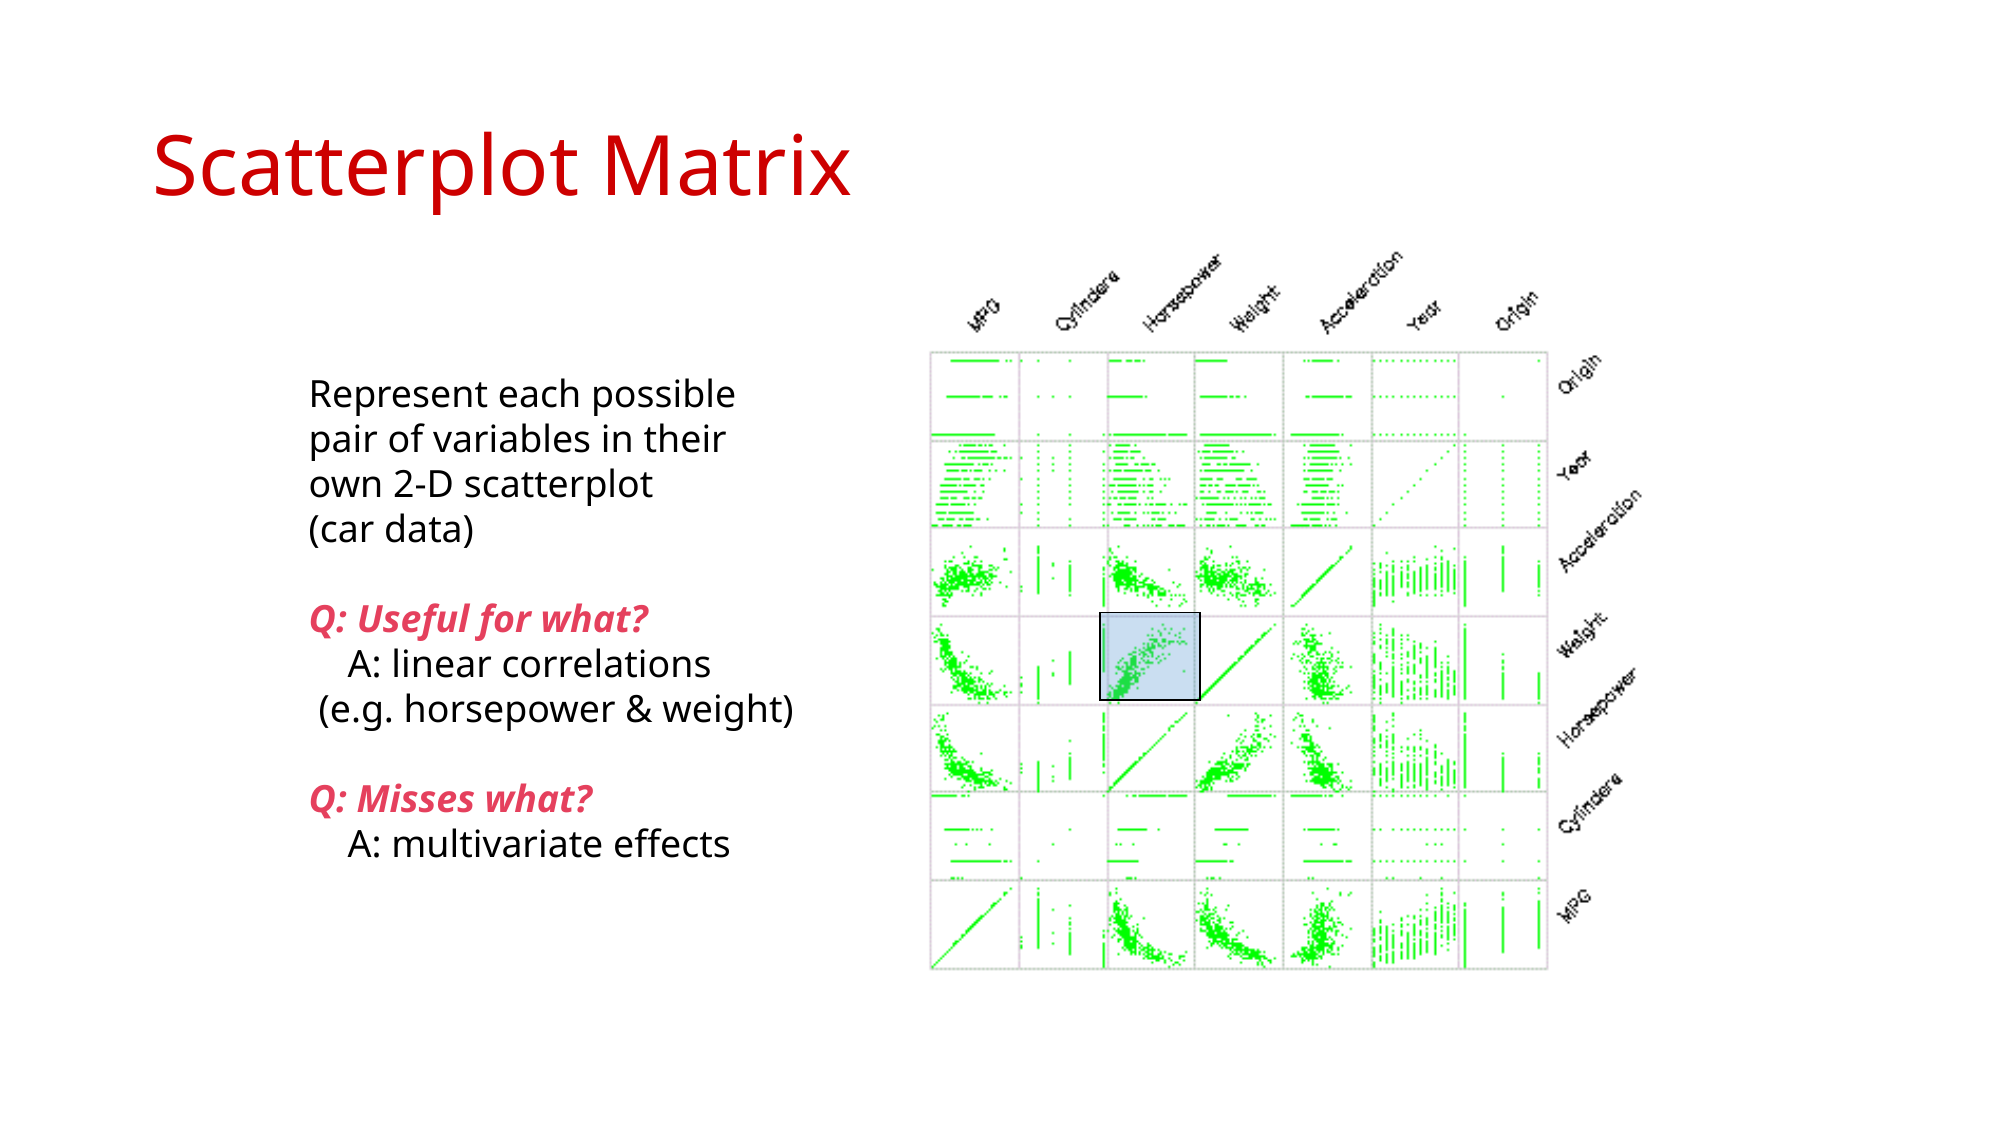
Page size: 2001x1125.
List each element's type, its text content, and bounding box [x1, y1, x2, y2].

picture [924, 249, 1663, 978]
text_box Represent each possible pair of variables in their own 2-D scatterplot (car data) Q: Useful for what? A: linear correlations (e.g. horsepower & weight) Q: Misses what? A: multivariate effects [294, 362, 809, 873]
title Scatterplot Matrix [137, 59, 1863, 278]
